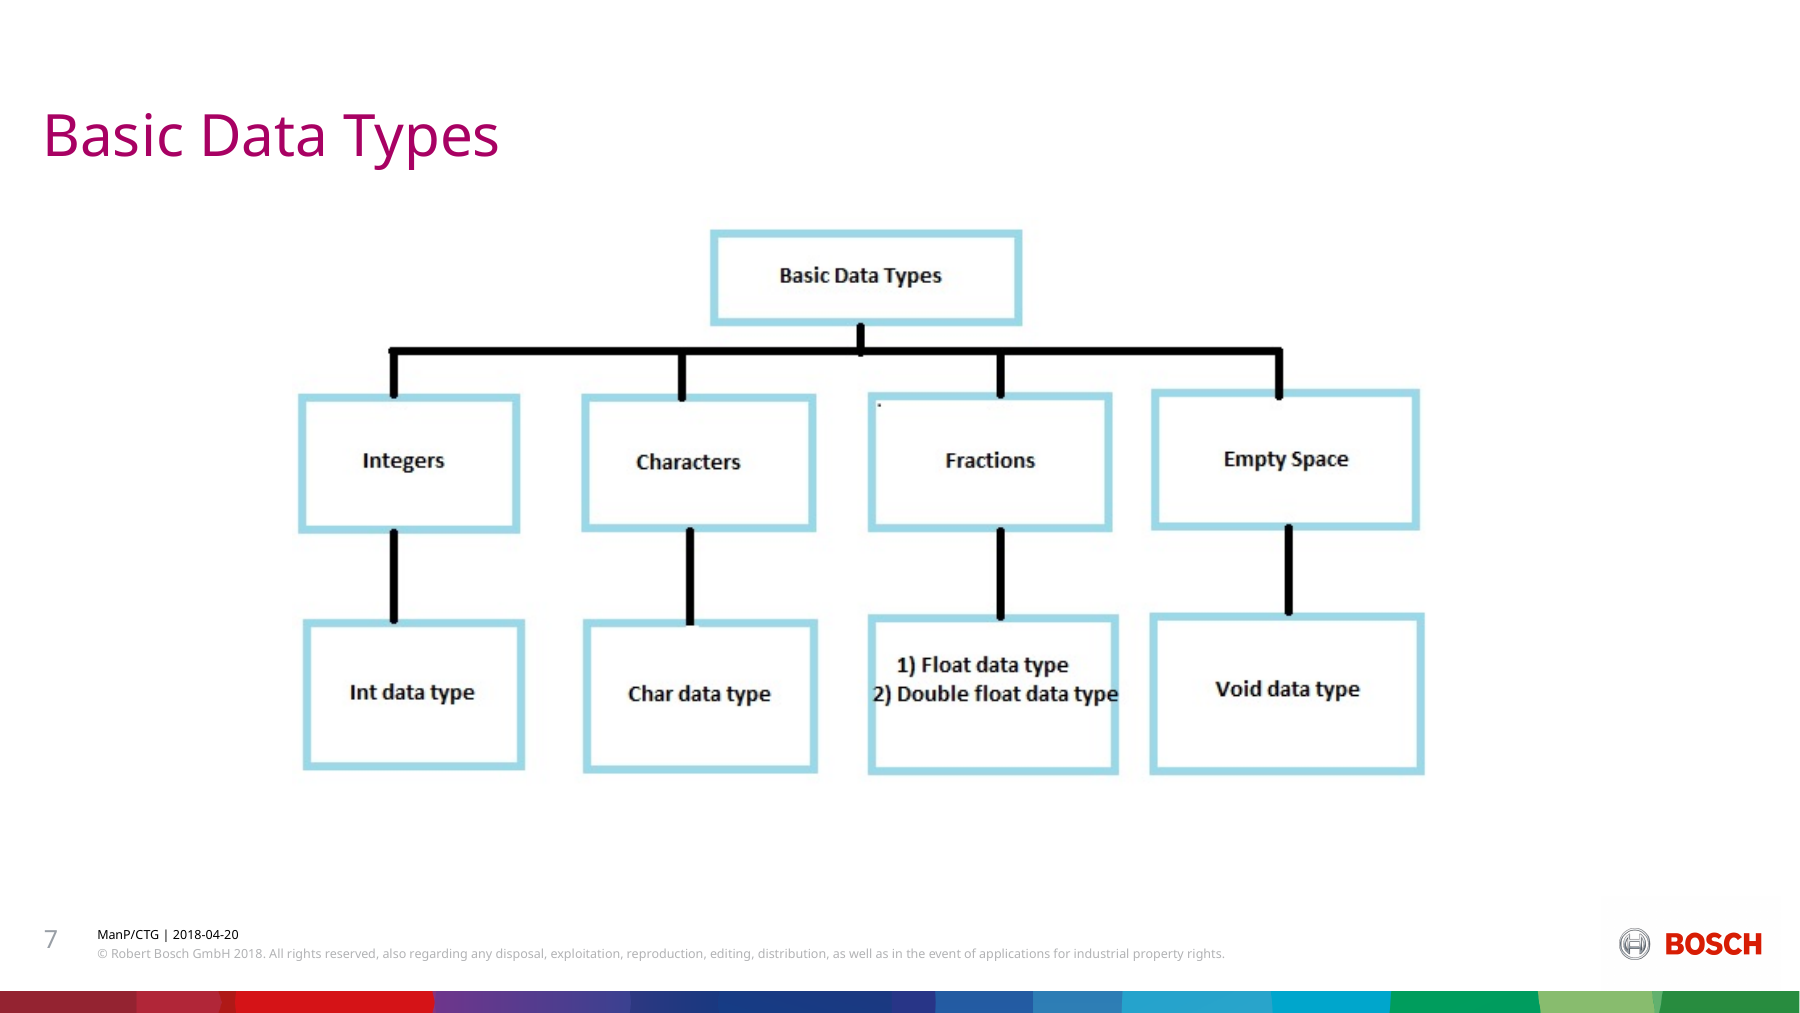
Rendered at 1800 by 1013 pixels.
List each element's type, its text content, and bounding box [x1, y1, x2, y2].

picture [292, 217, 1446, 798]
text_box 7 [43, 923, 92, 991]
text_box © Robert Bosch GmbH 2018. All rights reserved, also regarding any disposal, exploitation, reproduction, editing, distribution, as well as in the event of applications for industrial property rights. [97, 944, 1599, 980]
text_box ManP/CTG | 2018-04-20 [97, 925, 1599, 944]
picture [0, 991, 1272, 1013]
title Basic Data Types [42, 106, 1758, 170]
picture [1390, 991, 1800, 1013]
